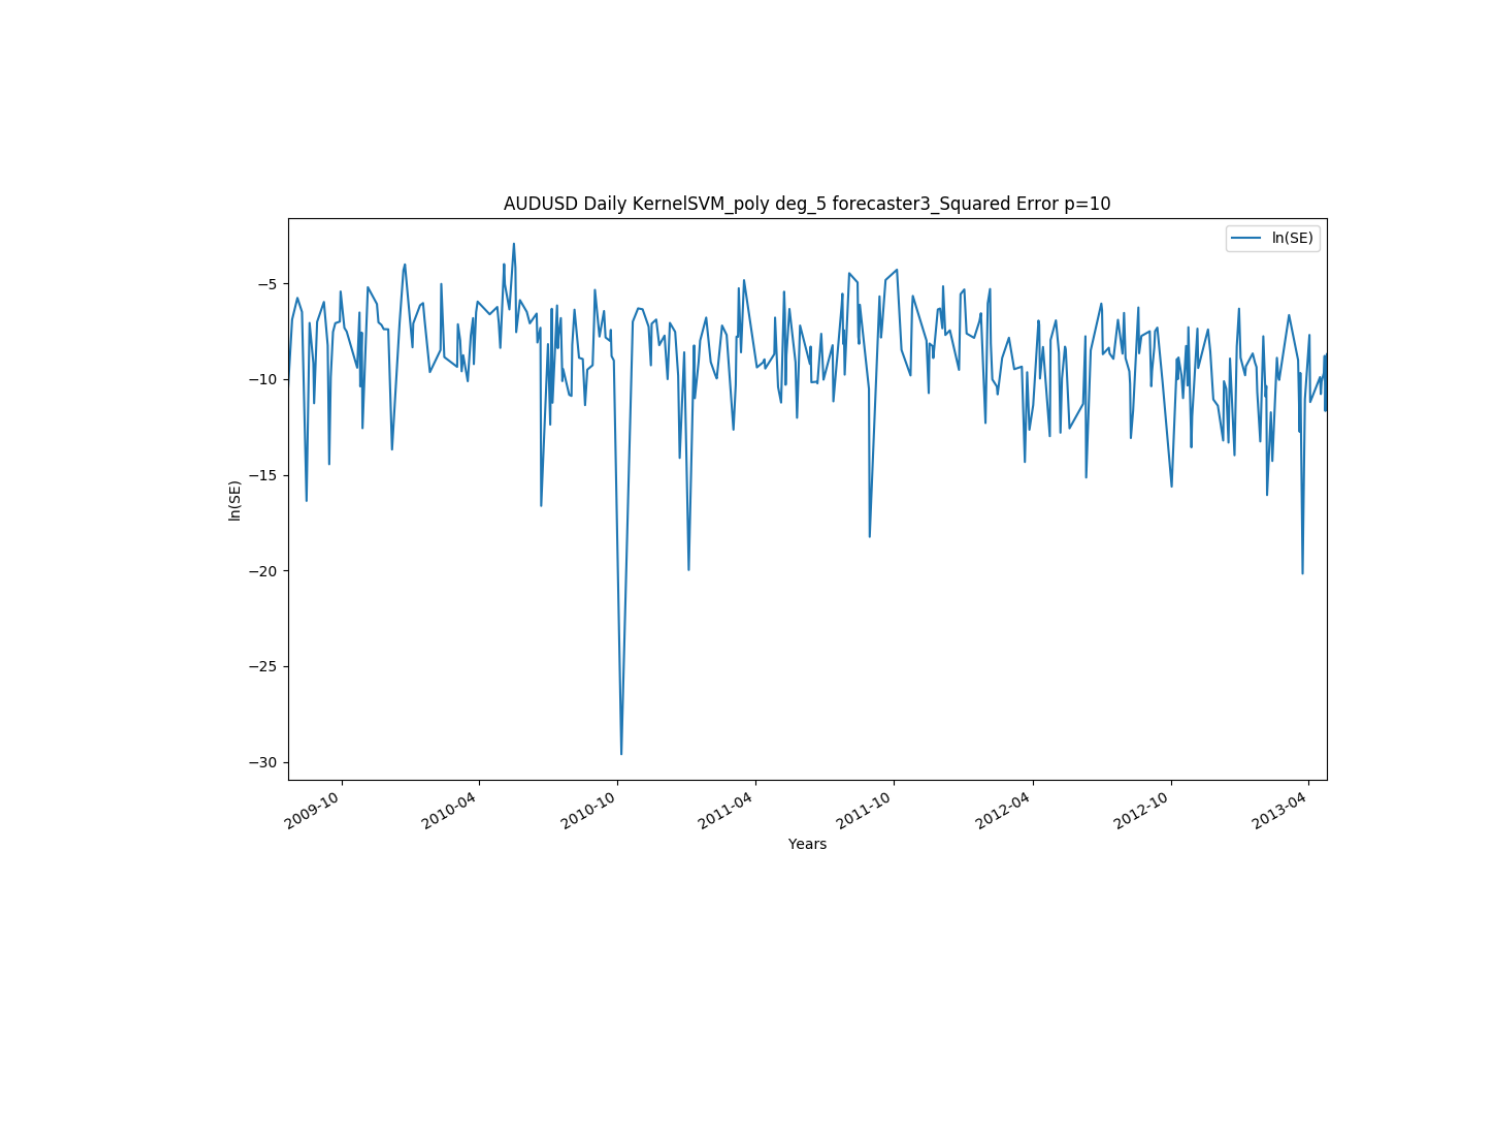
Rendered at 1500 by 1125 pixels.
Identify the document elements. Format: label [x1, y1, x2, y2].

picture [119, 119, 1461, 946]
